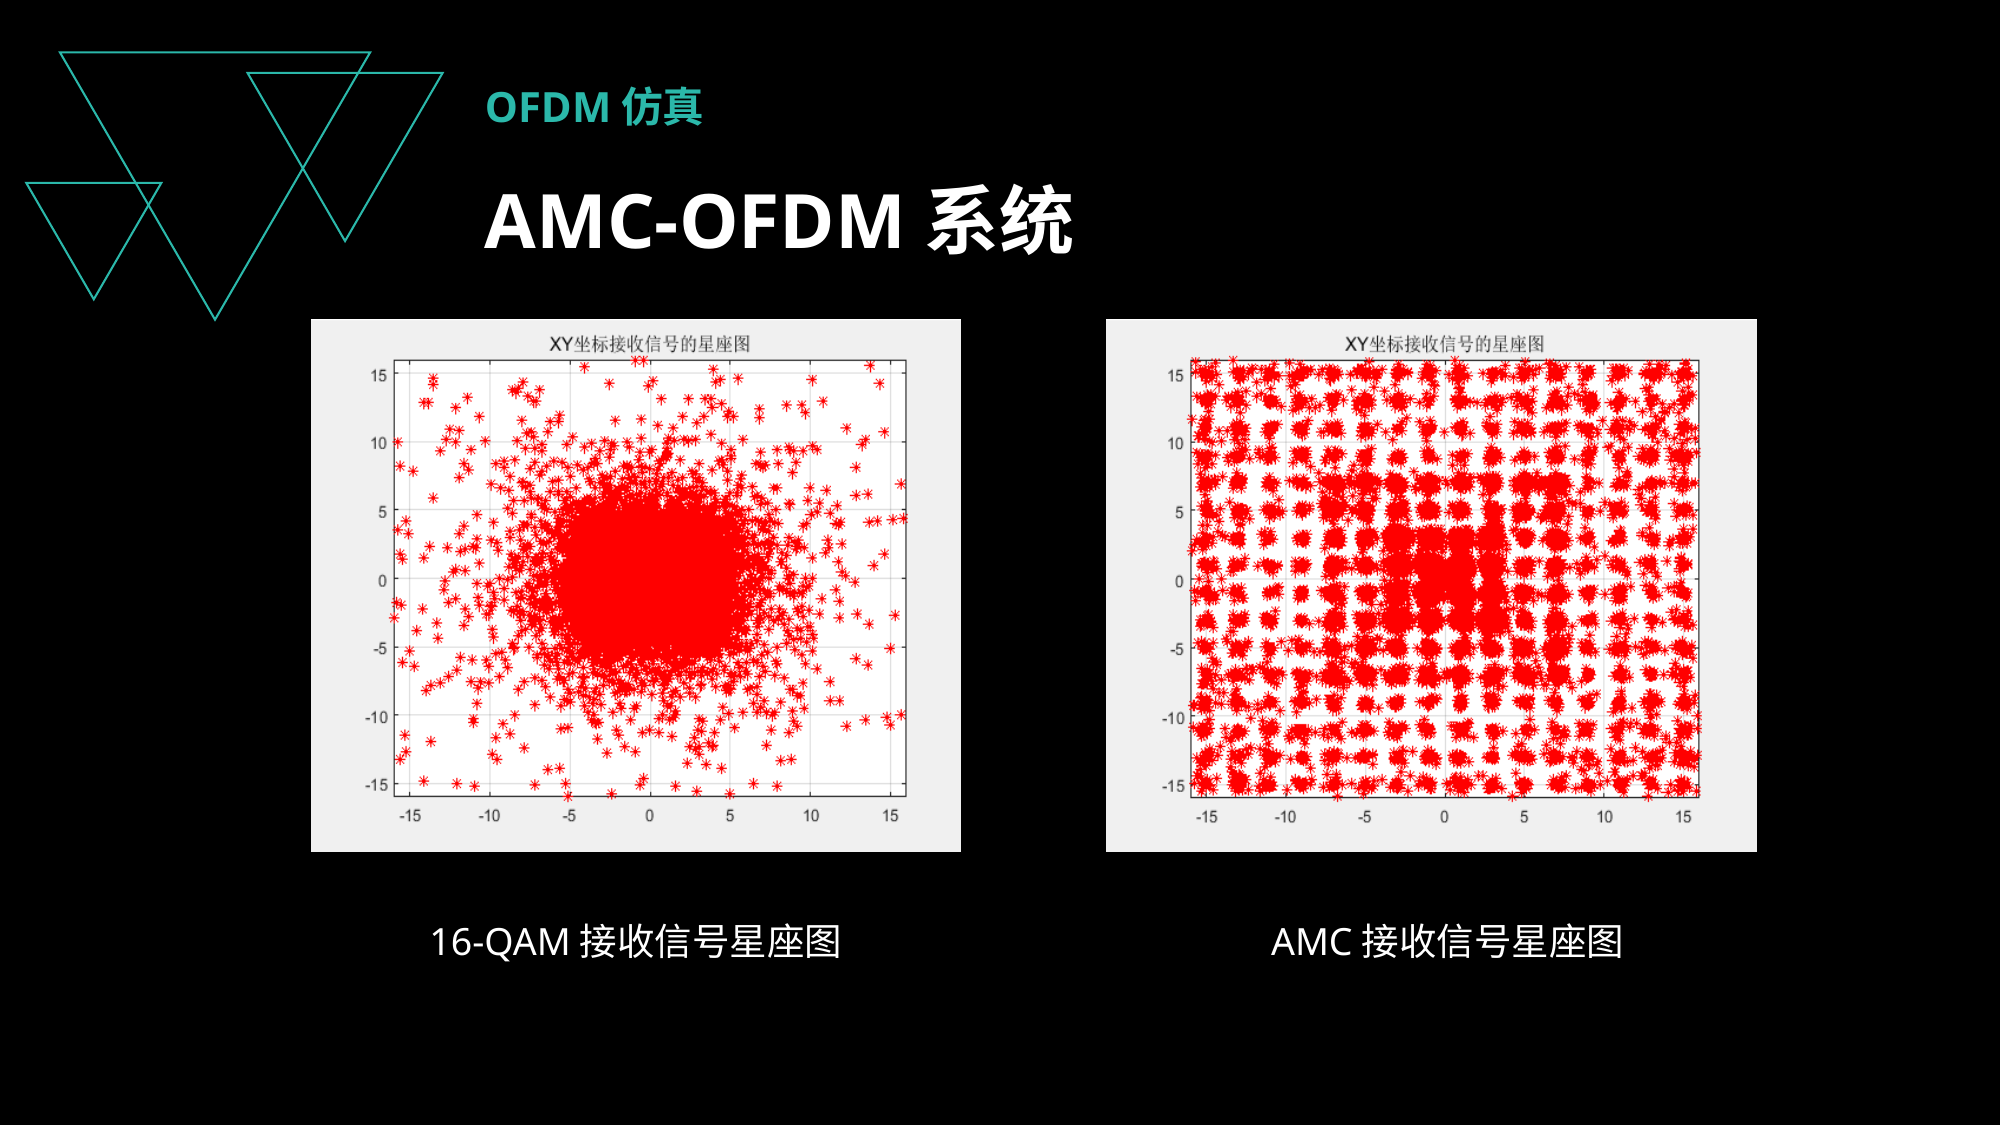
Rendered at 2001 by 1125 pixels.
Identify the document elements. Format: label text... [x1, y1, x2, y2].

text_box [24, 181, 164, 302]
text_box [245, 71, 445, 244]
text_box AMC接收信号星座图 [1256, 910, 1640, 971]
picture [1106, 319, 1757, 852]
text_box [58, 51, 372, 322]
text_box AMC-OFDM系统 [470, 165, 1185, 271]
text_box OFDM仿真 [469, 72, 720, 138]
picture [310, 319, 961, 852]
text_box 16-QAM接收信号星座图 [414, 910, 858, 971]
